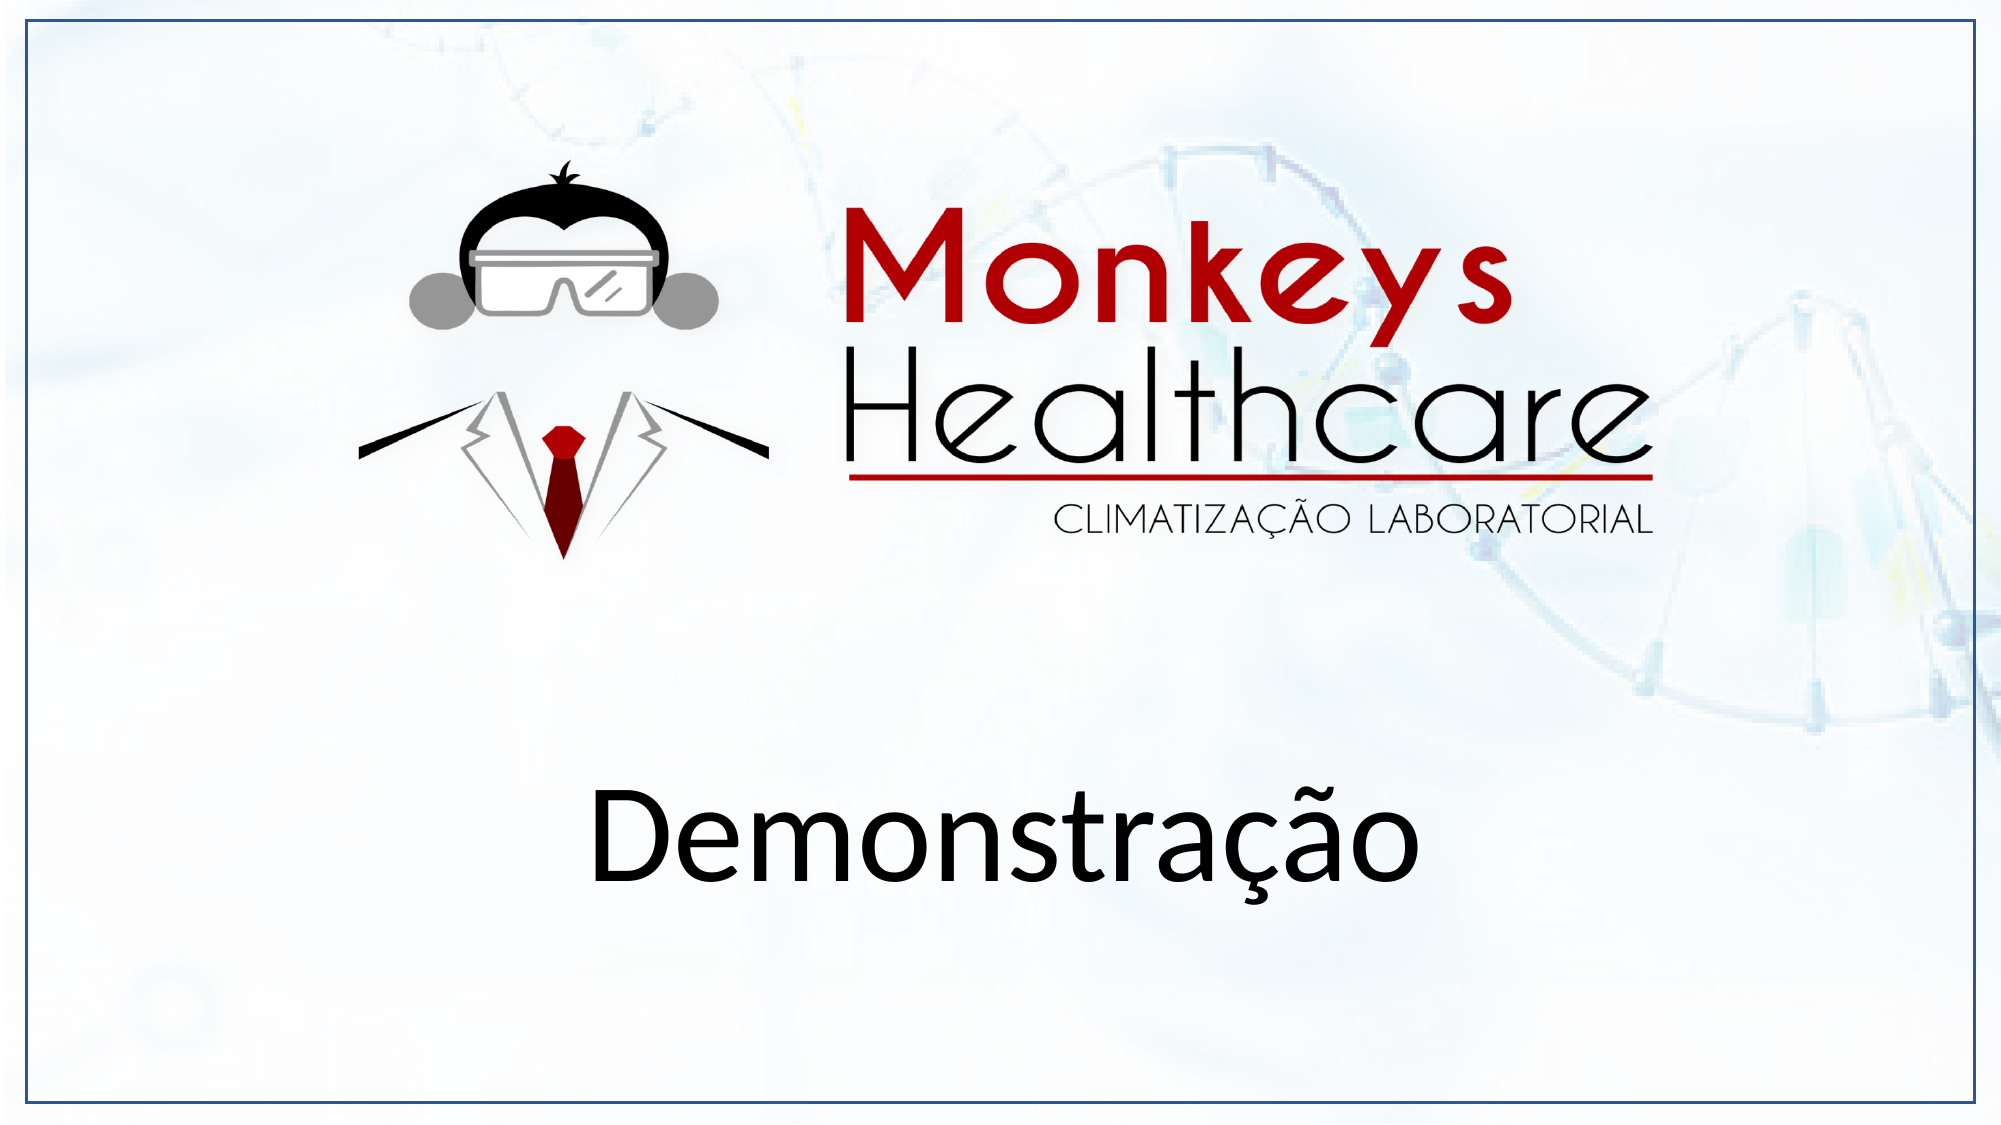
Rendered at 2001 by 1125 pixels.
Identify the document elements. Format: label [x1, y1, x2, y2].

picture [358, 159, 1652, 562]
list [5, 0, 2000, 1124]
